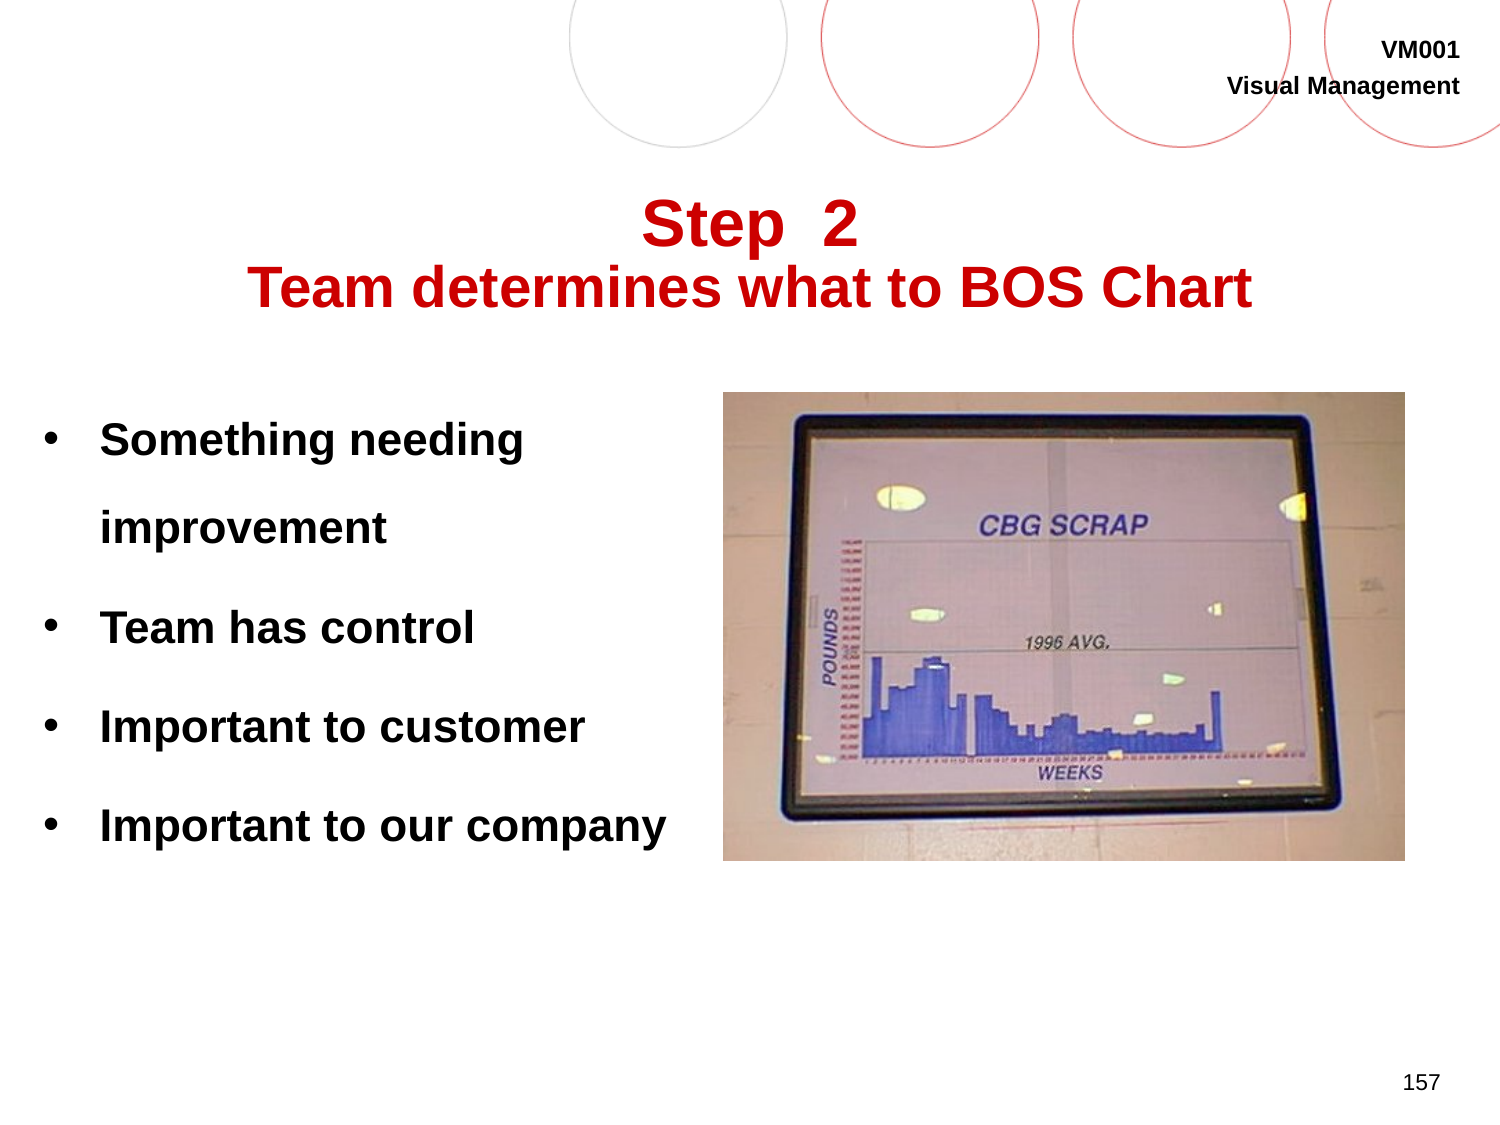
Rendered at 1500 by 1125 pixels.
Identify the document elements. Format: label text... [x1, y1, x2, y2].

list Something needing improvement Team has control Important to customer Important to our company [28, 369, 704, 917]
title Step 2 Team determines what to BOS Chart [44, 161, 1458, 350]
picture [722, 392, 1405, 861]
picture [568, 0, 1500, 149]
